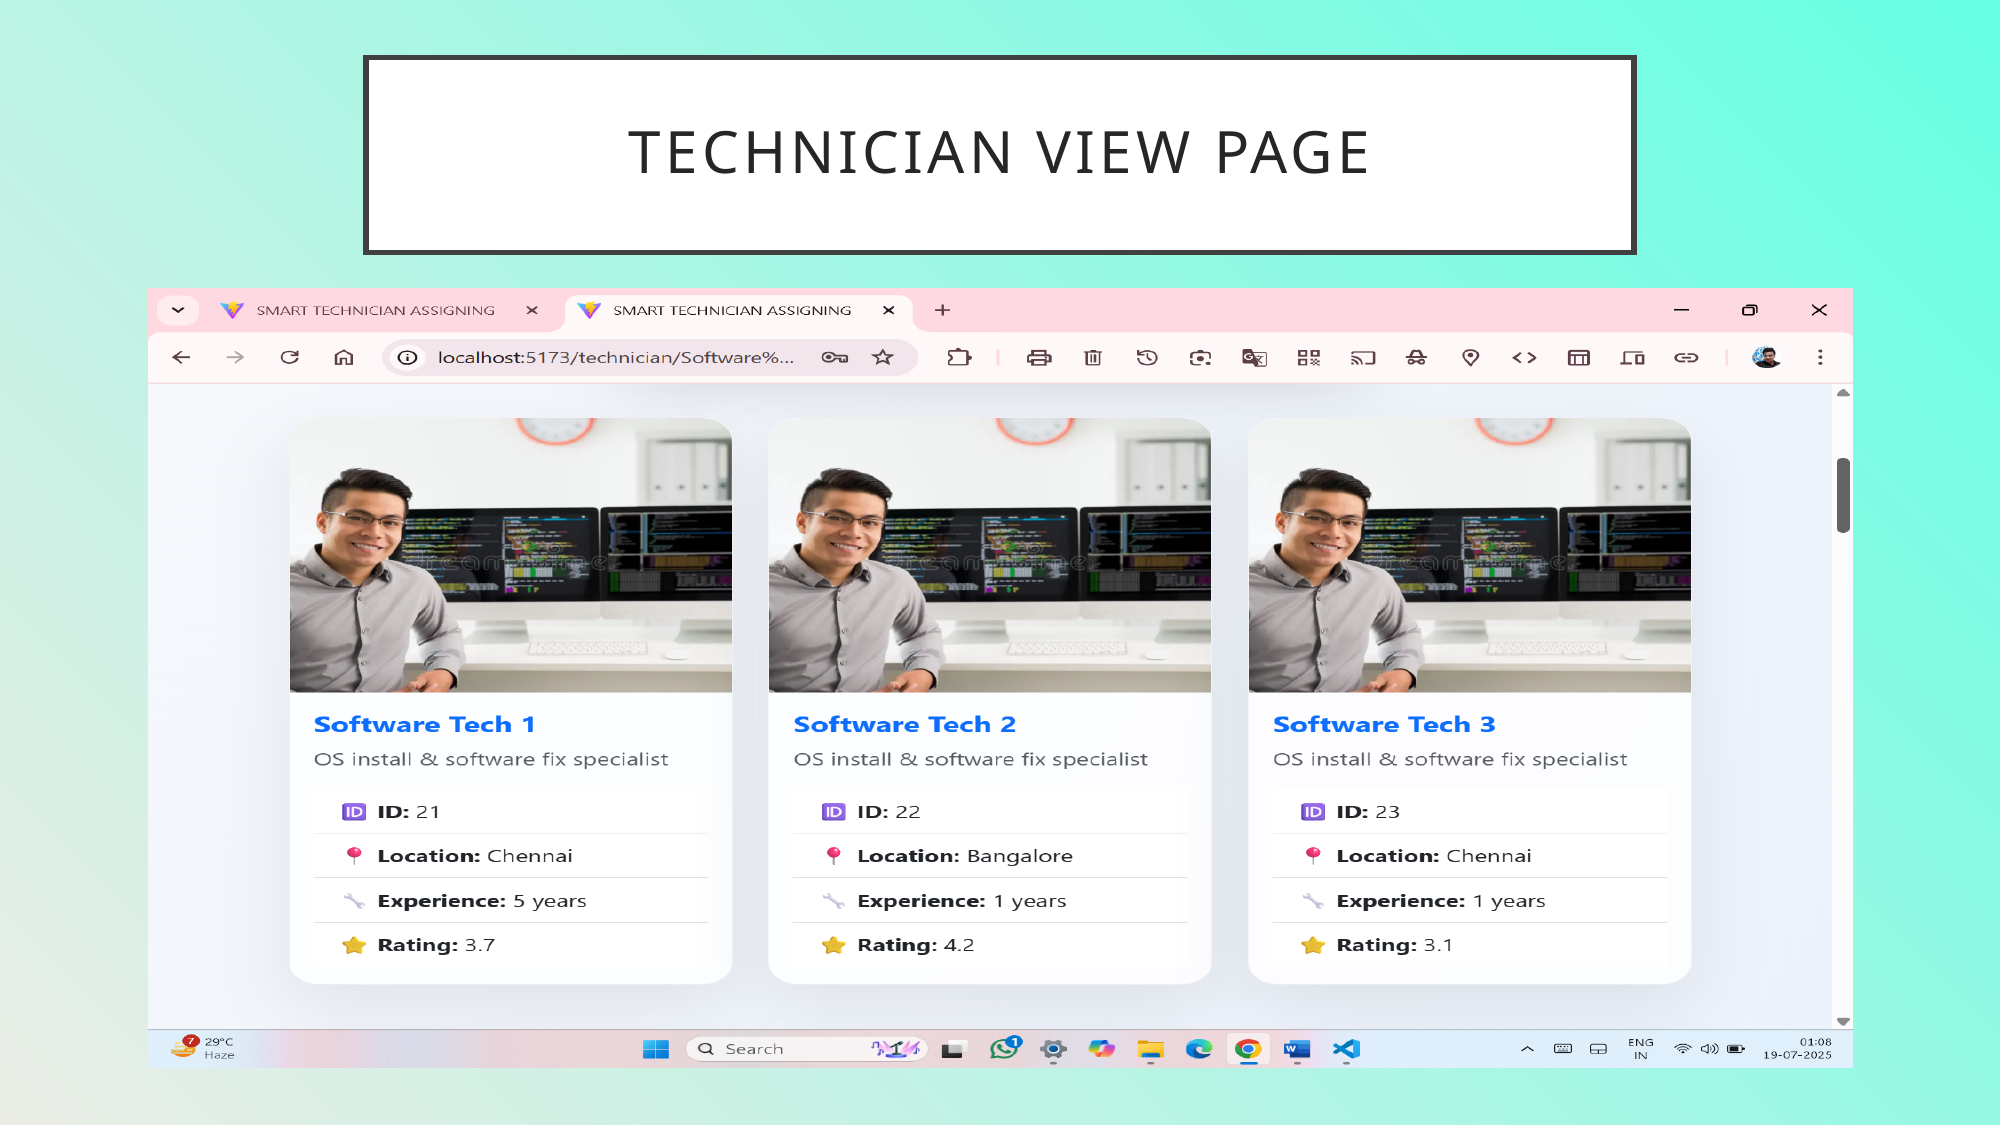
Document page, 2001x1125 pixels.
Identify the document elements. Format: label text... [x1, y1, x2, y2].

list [148, 288, 1854, 1068]
title TECHNICIAN VIEW PAGE [363, 55, 1637, 255]
